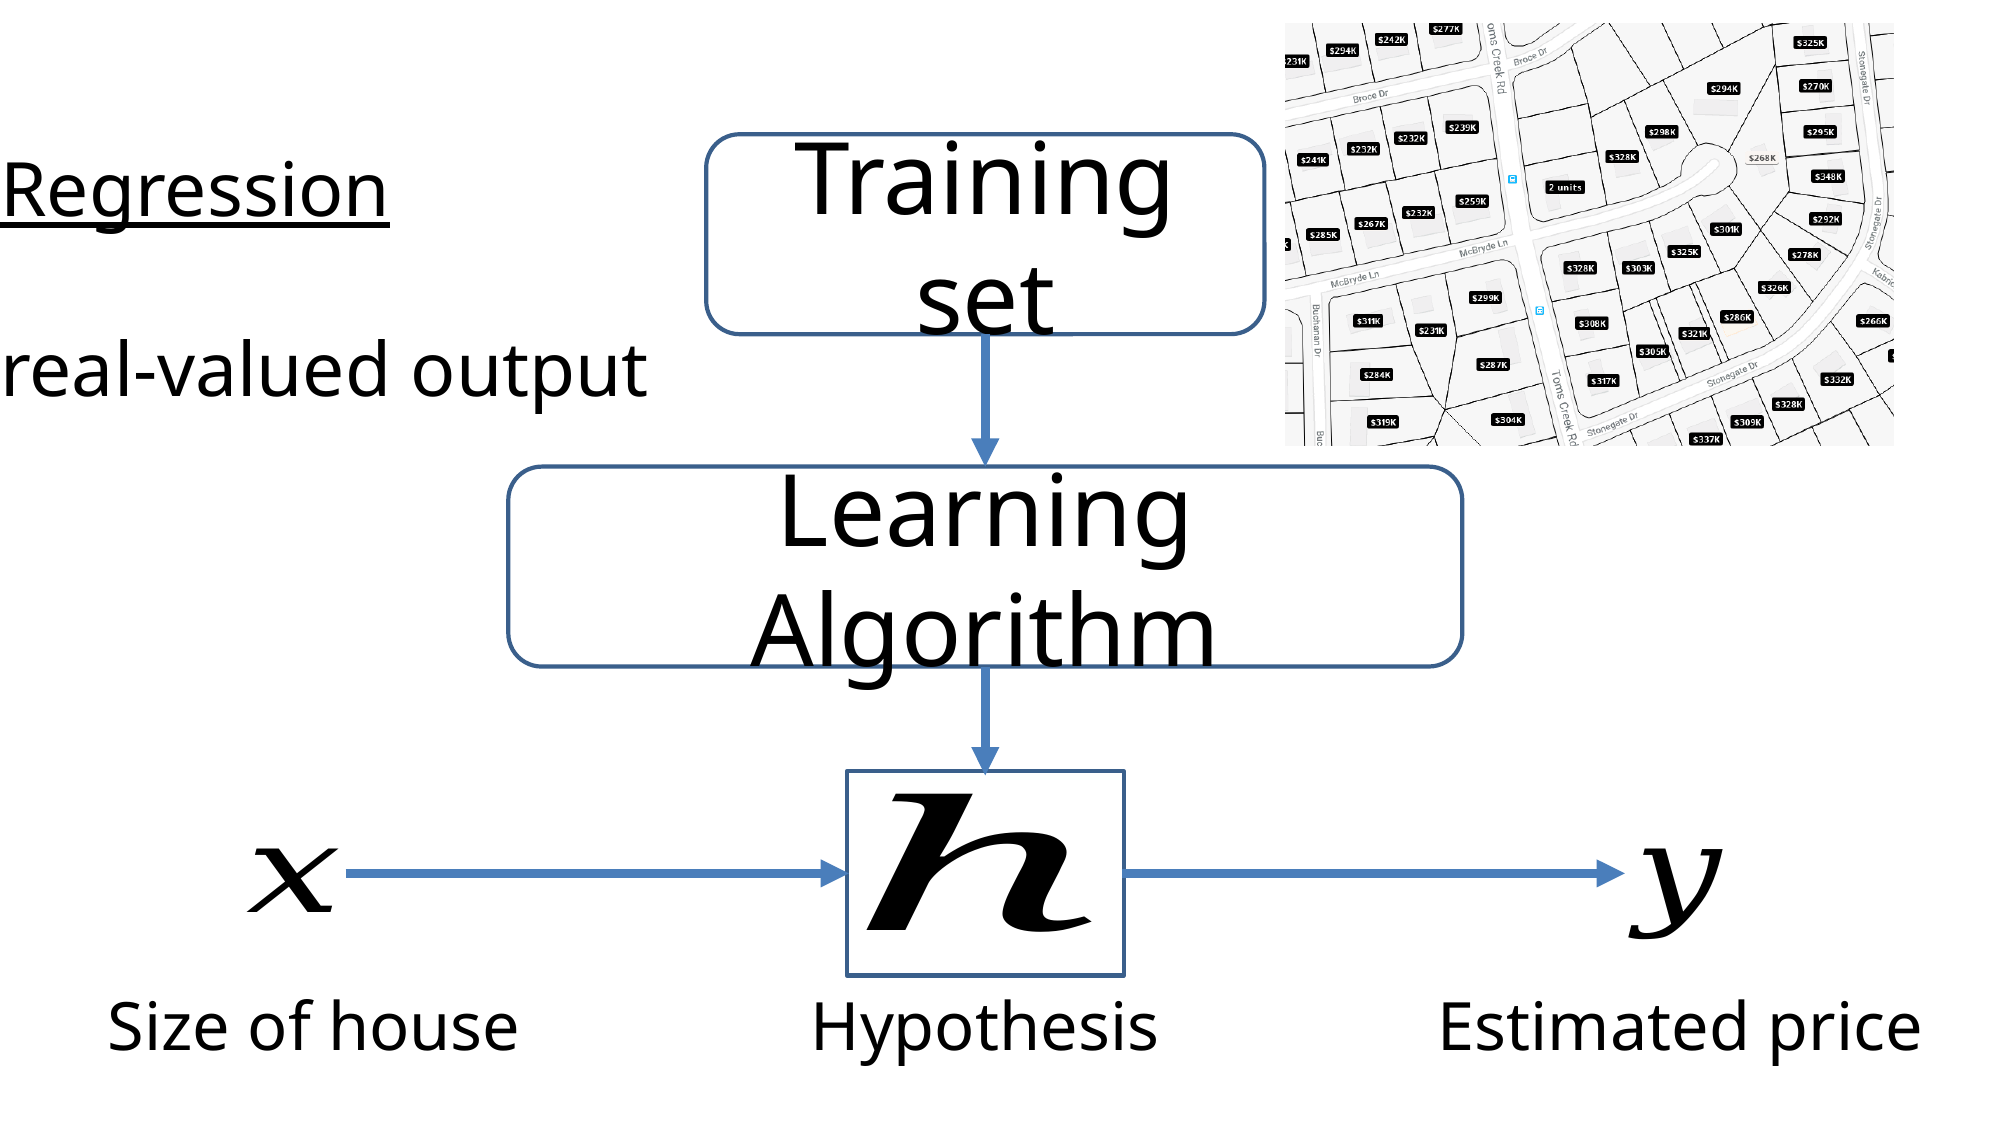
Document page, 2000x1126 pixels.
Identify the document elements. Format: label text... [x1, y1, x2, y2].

text_box Learning Algorithm [506, 464, 1465, 669]
picture [1285, 23, 1894, 446]
text_box Regression real-valued output [0, 134, 665, 419]
text_box Size of house [92, 976, 536, 1072]
text_box Estimated price [1422, 976, 1939, 1072]
text_box Hypothesis [795, 976, 1175, 1072]
text_box Training set [704, 132, 1267, 337]
